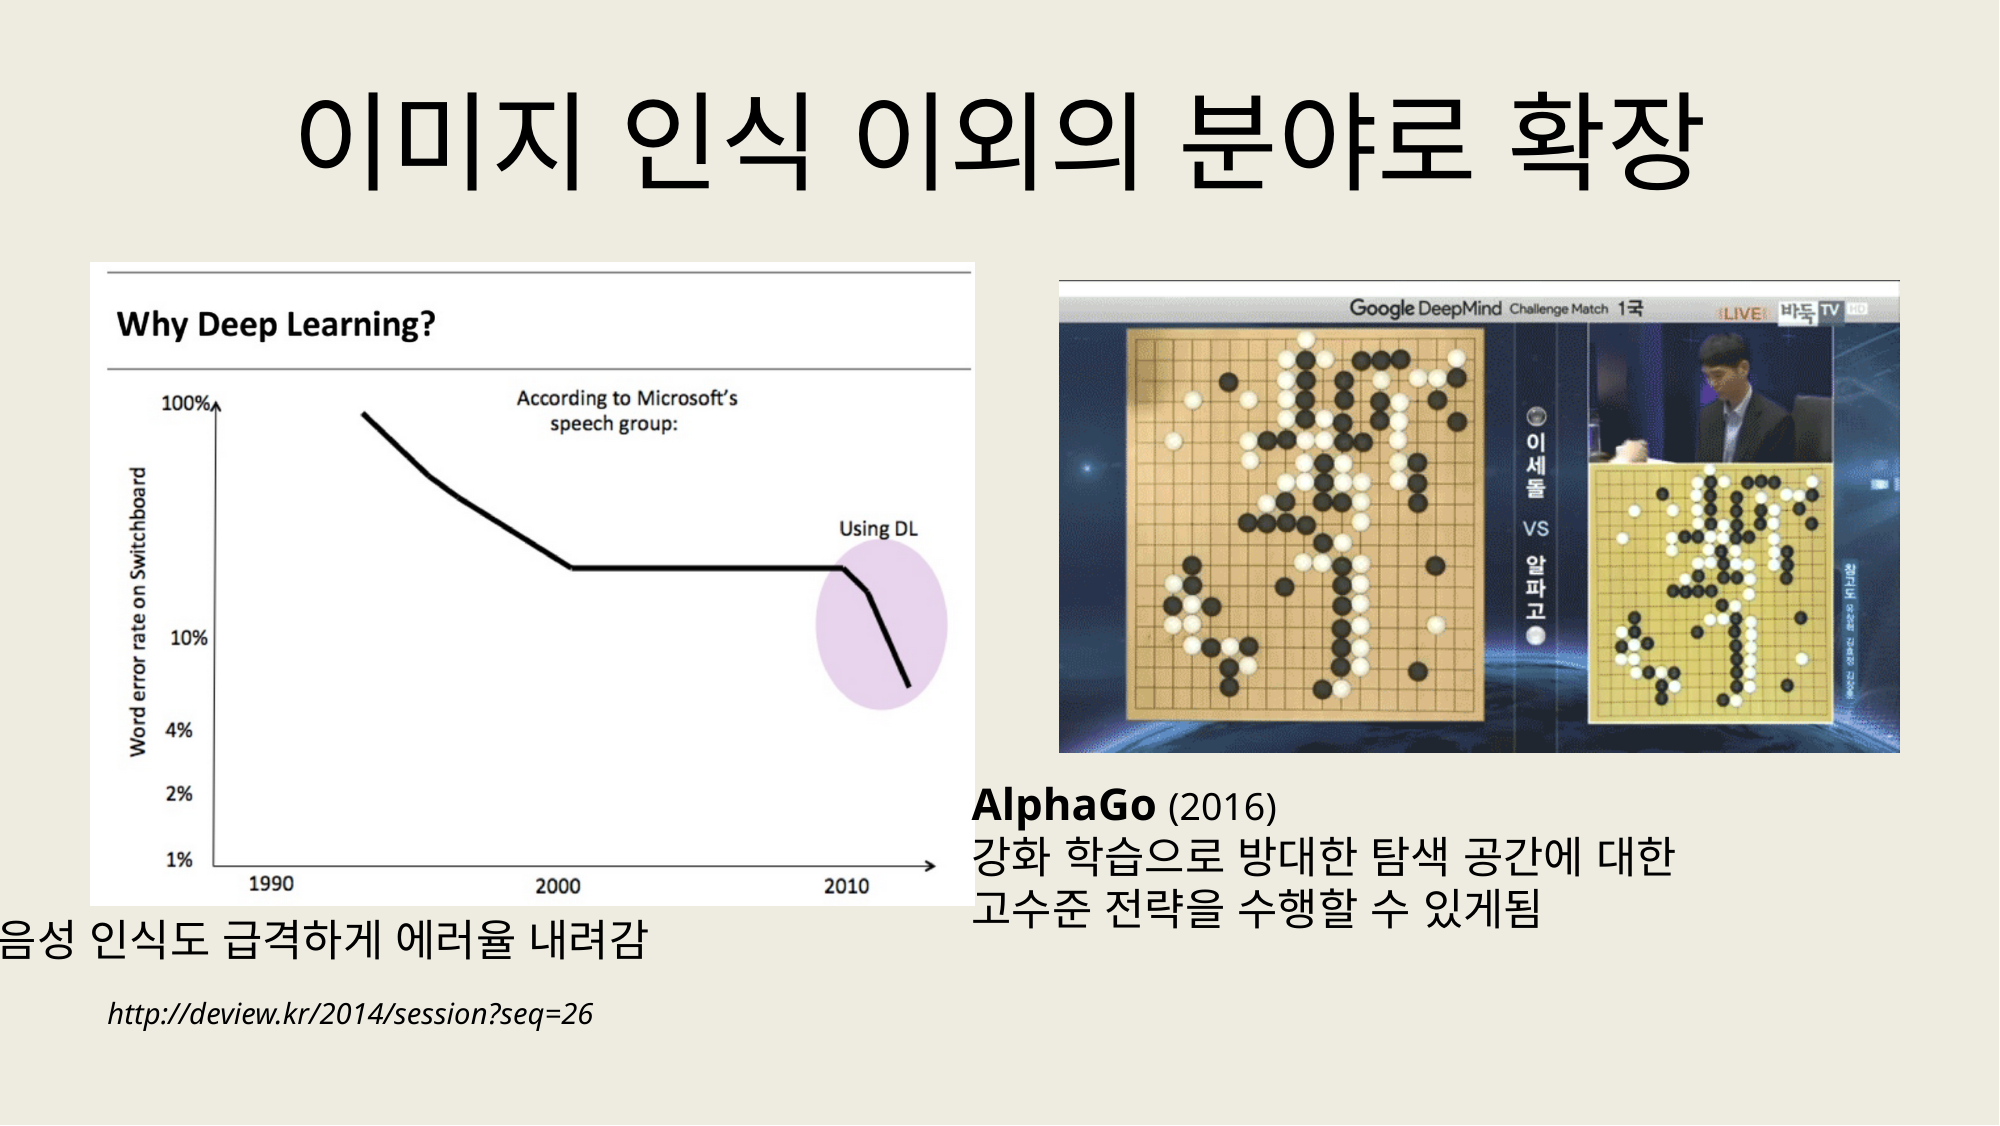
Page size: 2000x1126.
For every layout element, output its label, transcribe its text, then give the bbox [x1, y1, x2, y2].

picture [89, 262, 975, 906]
picture [1059, 280, 1900, 753]
text_box http://deview.kr/2014/session?seq=26 [92, 987, 610, 1038]
title 이미지 인식 이외의 분야로 확장 [99, 45, 1900, 233]
text_box AlphaGo (2016) 강화 학습으로 방대한 탐색 공간에 대한 고수준 전략을 수행할 수 있게됨 [956, 769, 1692, 942]
text_box 음성 인식도 급격하게 에러율 내려감 [0, 905, 665, 973]
